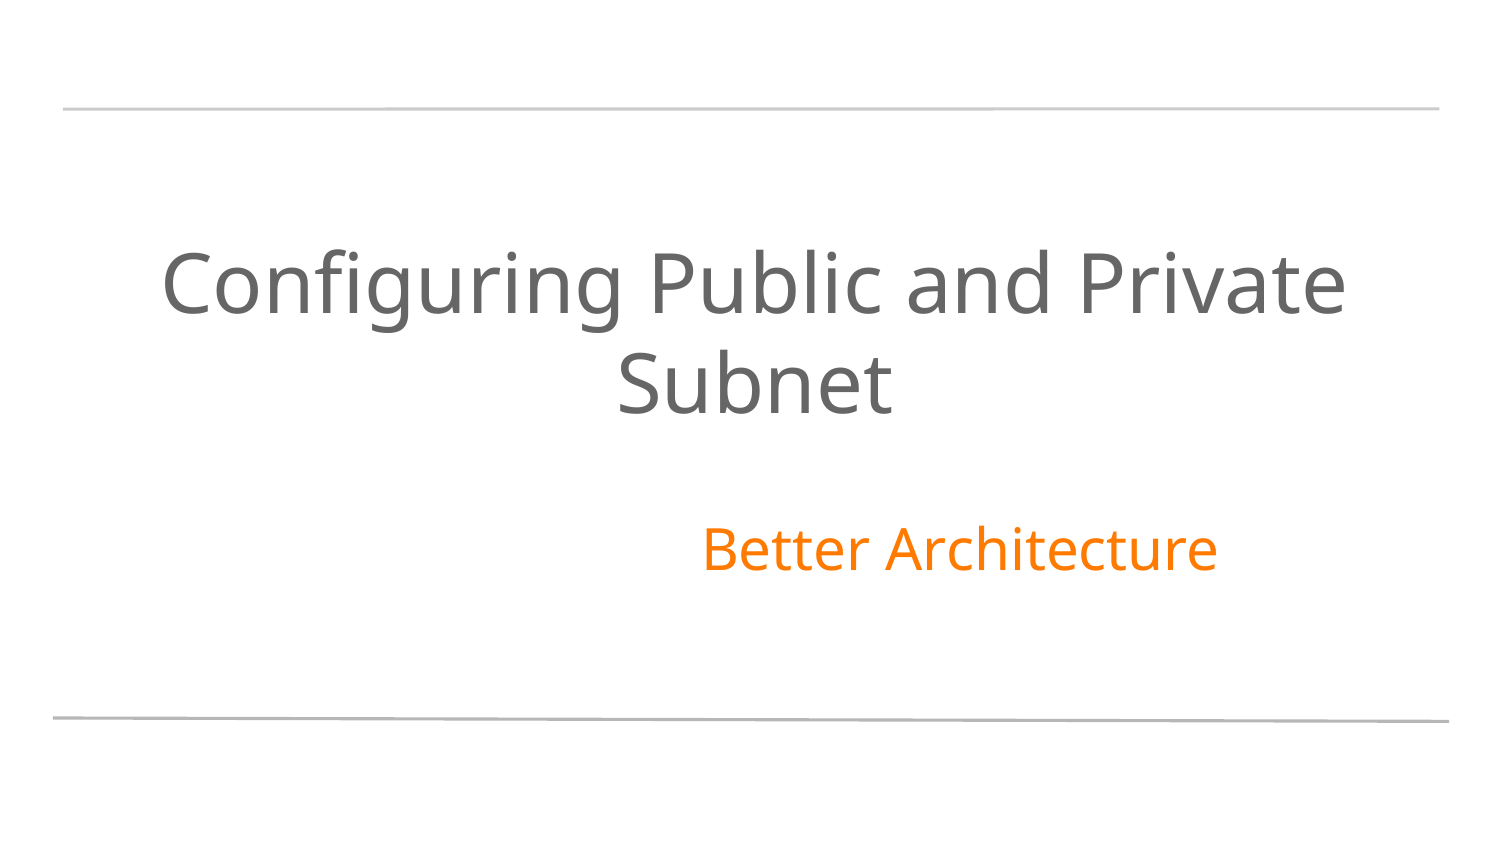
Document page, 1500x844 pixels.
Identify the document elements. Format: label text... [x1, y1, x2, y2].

title Configuring Public and Private Subnet [96, 258, 1413, 446]
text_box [52, 717, 1450, 722]
subtitle Better Architecture [0, 497, 1398, 627]
